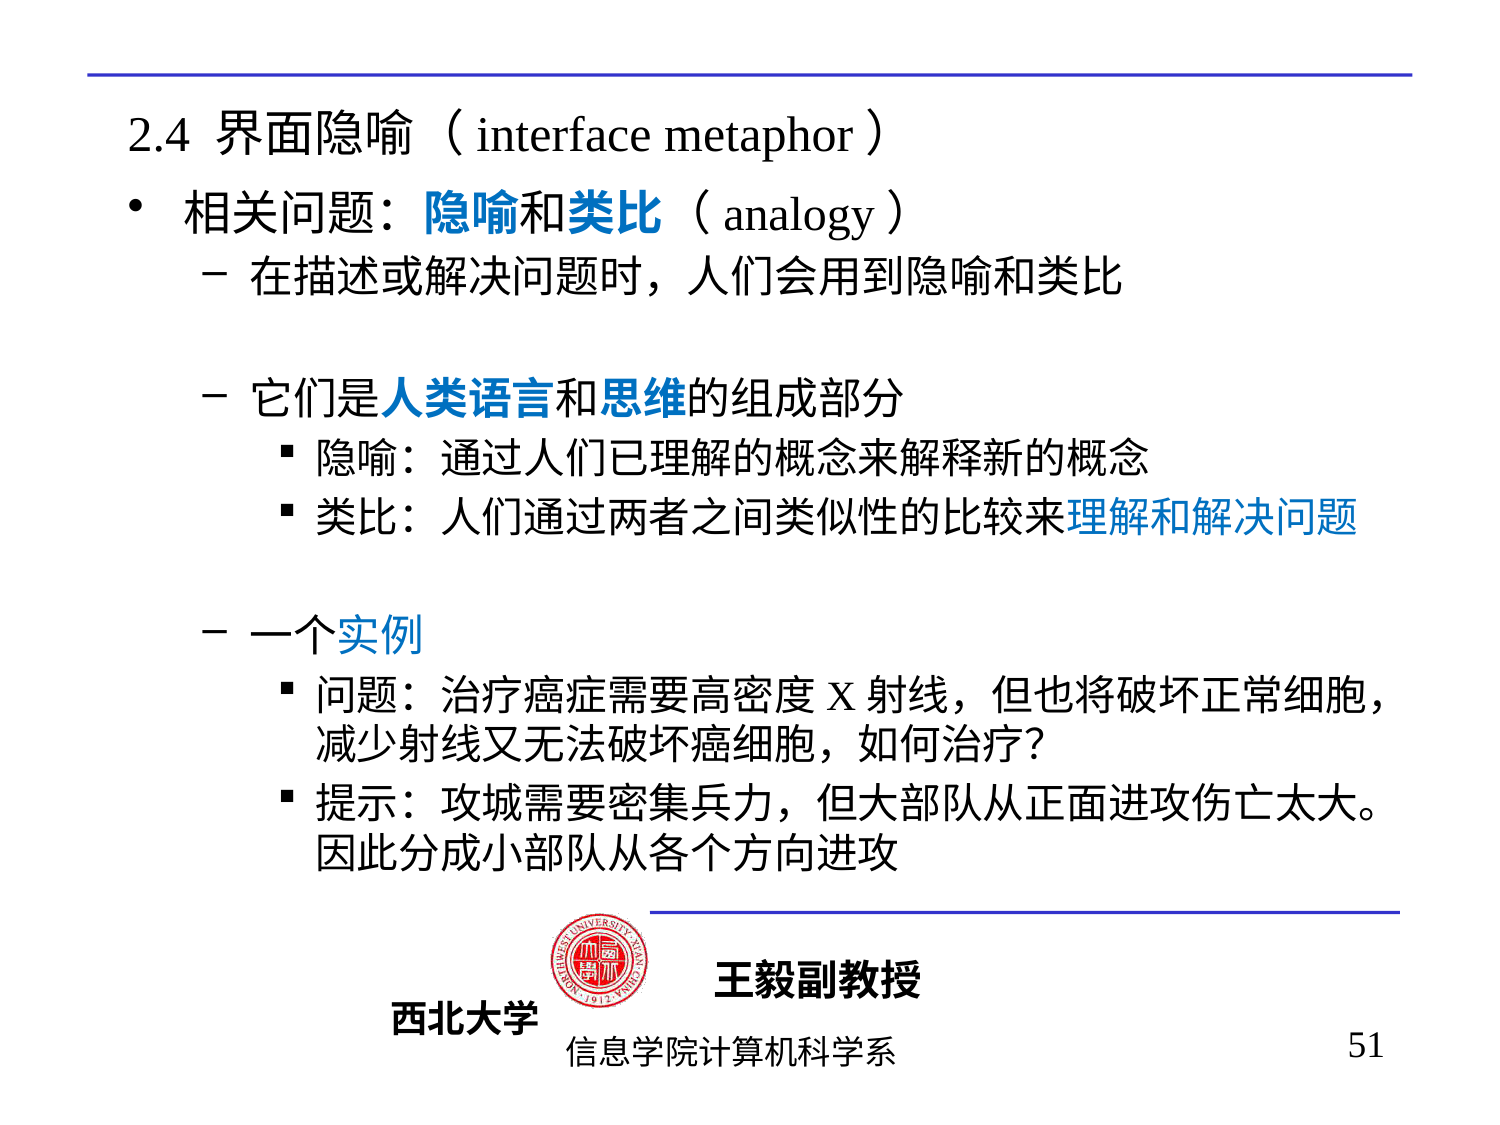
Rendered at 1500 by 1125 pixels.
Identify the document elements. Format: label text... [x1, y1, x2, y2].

list 相关问题：隐喻和类比（analogy） 在描述或解决问题时，人们会用到隐喻和类比 它们是人类语言和思维的组成部分 隐喻：通过人们已理解的概念来解释新的概念 类比：人们通过两者之间类似性的比较来理解和解决问题 一个实例 问题：治疗癌症需要高密度X射线，但也将破坏正常细胞，减少射线又无法破坏癌细胞，如何治疗？ 提示：攻城需要密集兵力，但大部队从正面进攻伤亡太大。因此分成小部队从各个方向进攻 [112, 174, 1454, 900]
title 2.4 界面隐喻（interface metaphor） [112, 87, 1388, 174]
slide_number 51 [1087, 1012, 1401, 1088]
